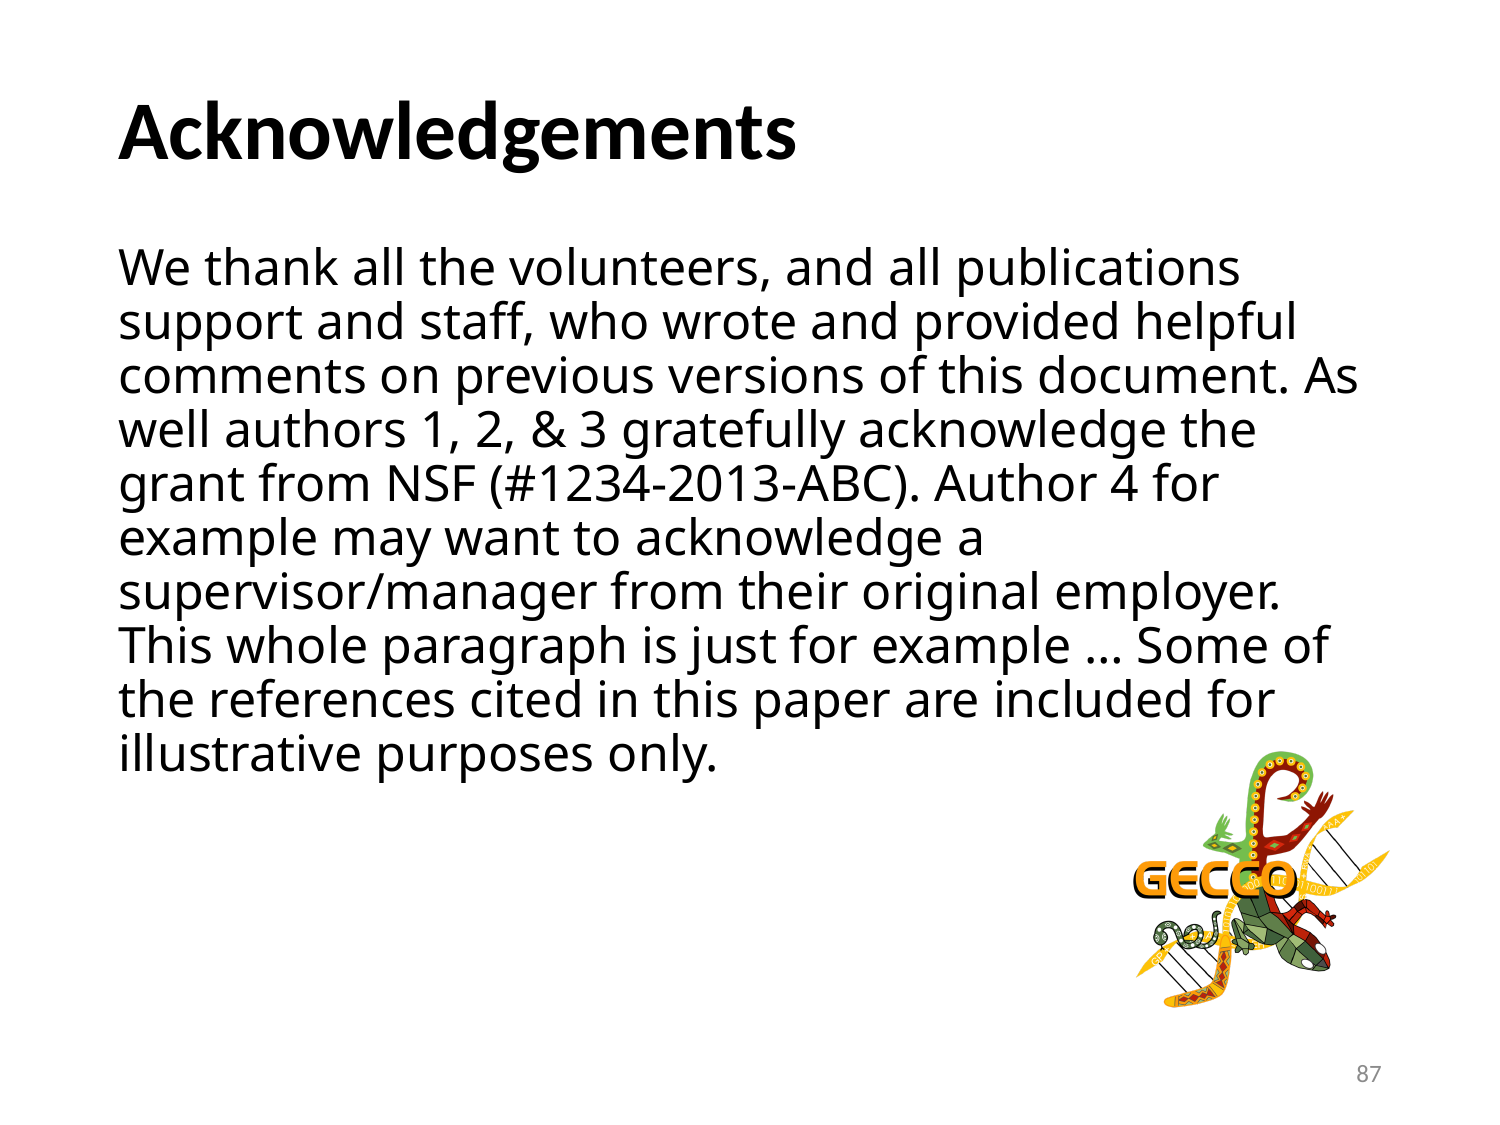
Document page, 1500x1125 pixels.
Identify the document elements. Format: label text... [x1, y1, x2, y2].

list We thank all the volunteers, and all publications support and staff, who wrote and provided helpful comments on previous versions of this document. As well authors 1, 2, & 3 gratefully acknowledge the grant from NSF (#1234-2013-ABC). Author 4 for example may want to acknowledge a supervisor/manager from their original employer. This whole paragraph is just for example … Some of the references cited in this paper are included for illustrative purposes only. [103, 234, 1397, 1014]
slide_number 87 [1059, 1042, 1397, 1103]
title Acknowledgements [103, 59, 1397, 207]
